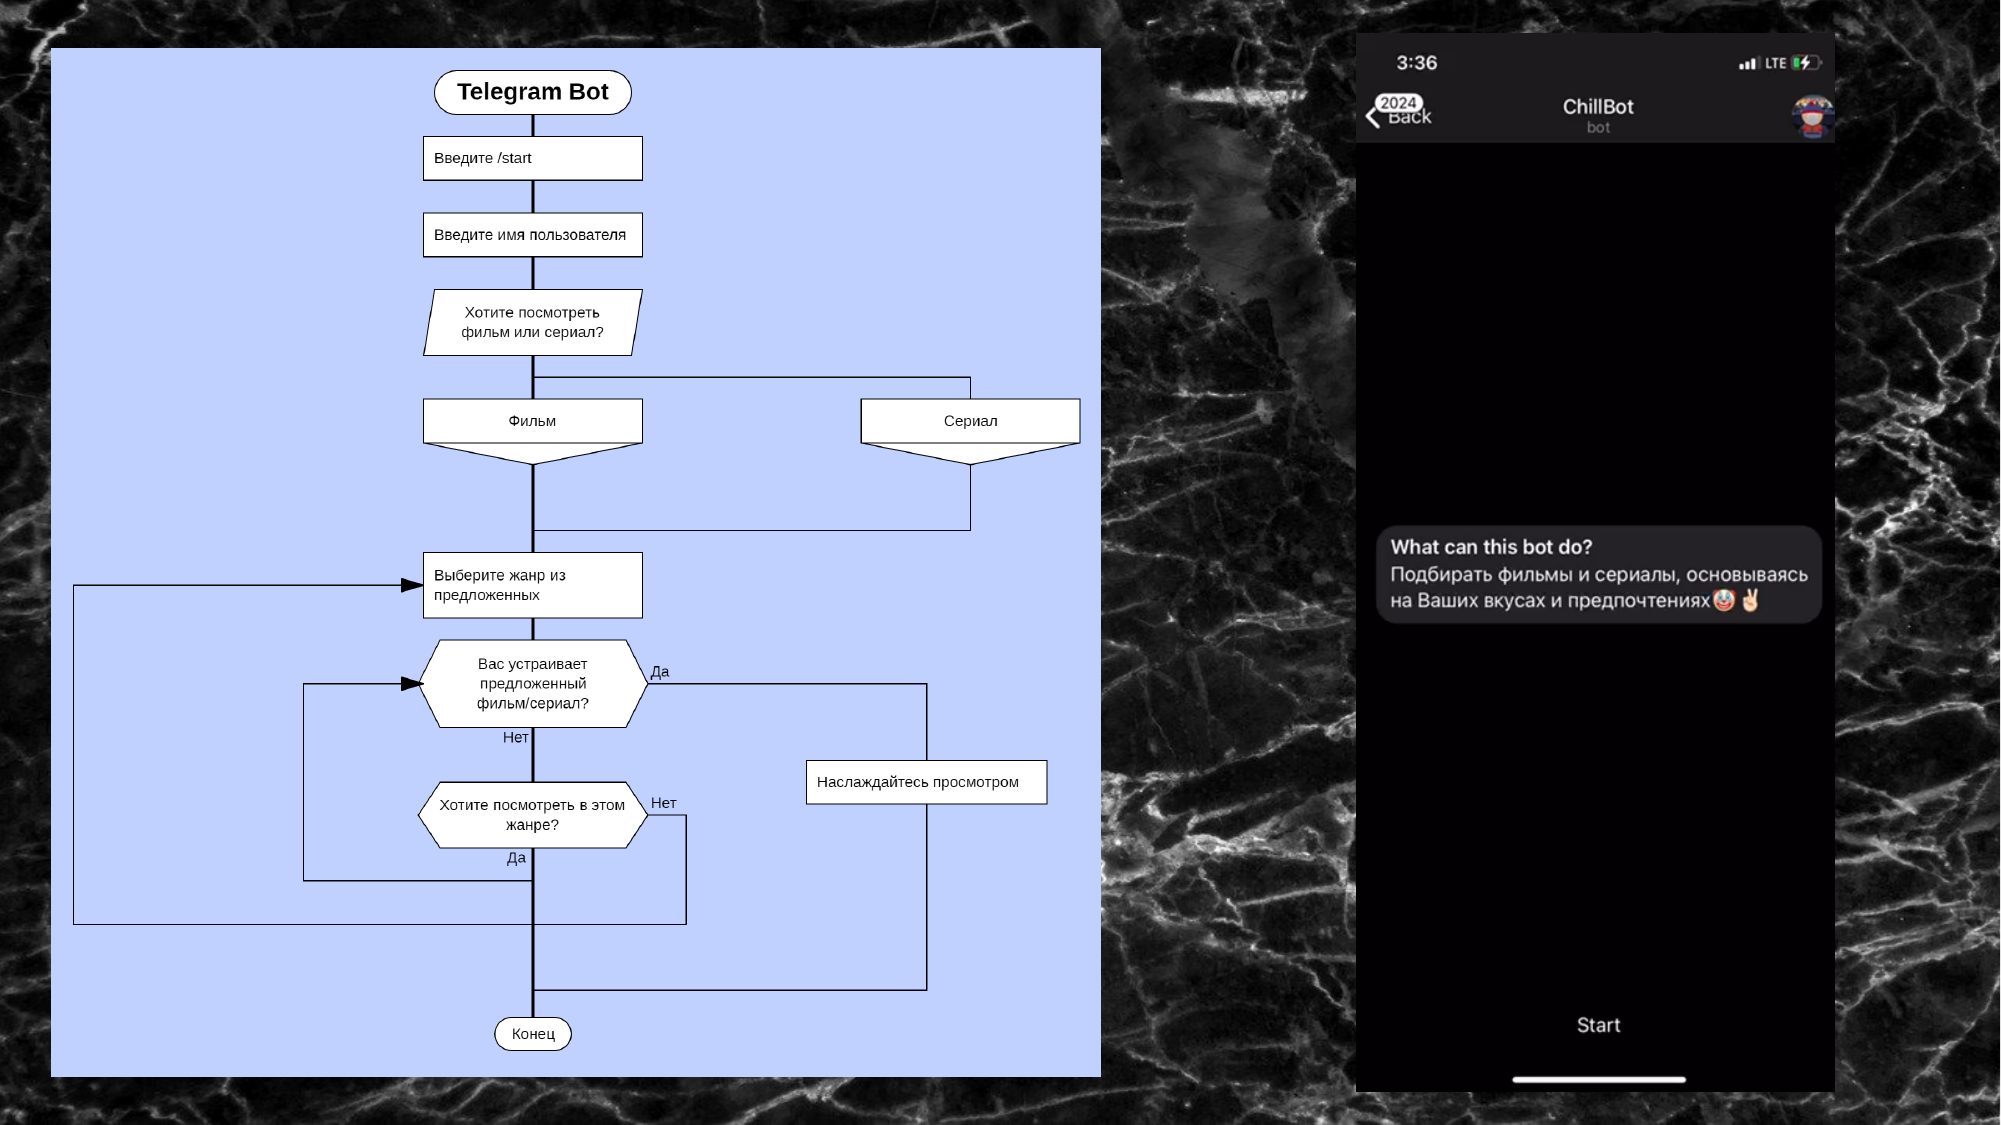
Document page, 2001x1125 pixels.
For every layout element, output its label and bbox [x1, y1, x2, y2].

picture [0, 0, 2001, 1125]
text_box [1355, 32, 1836, 1093]
